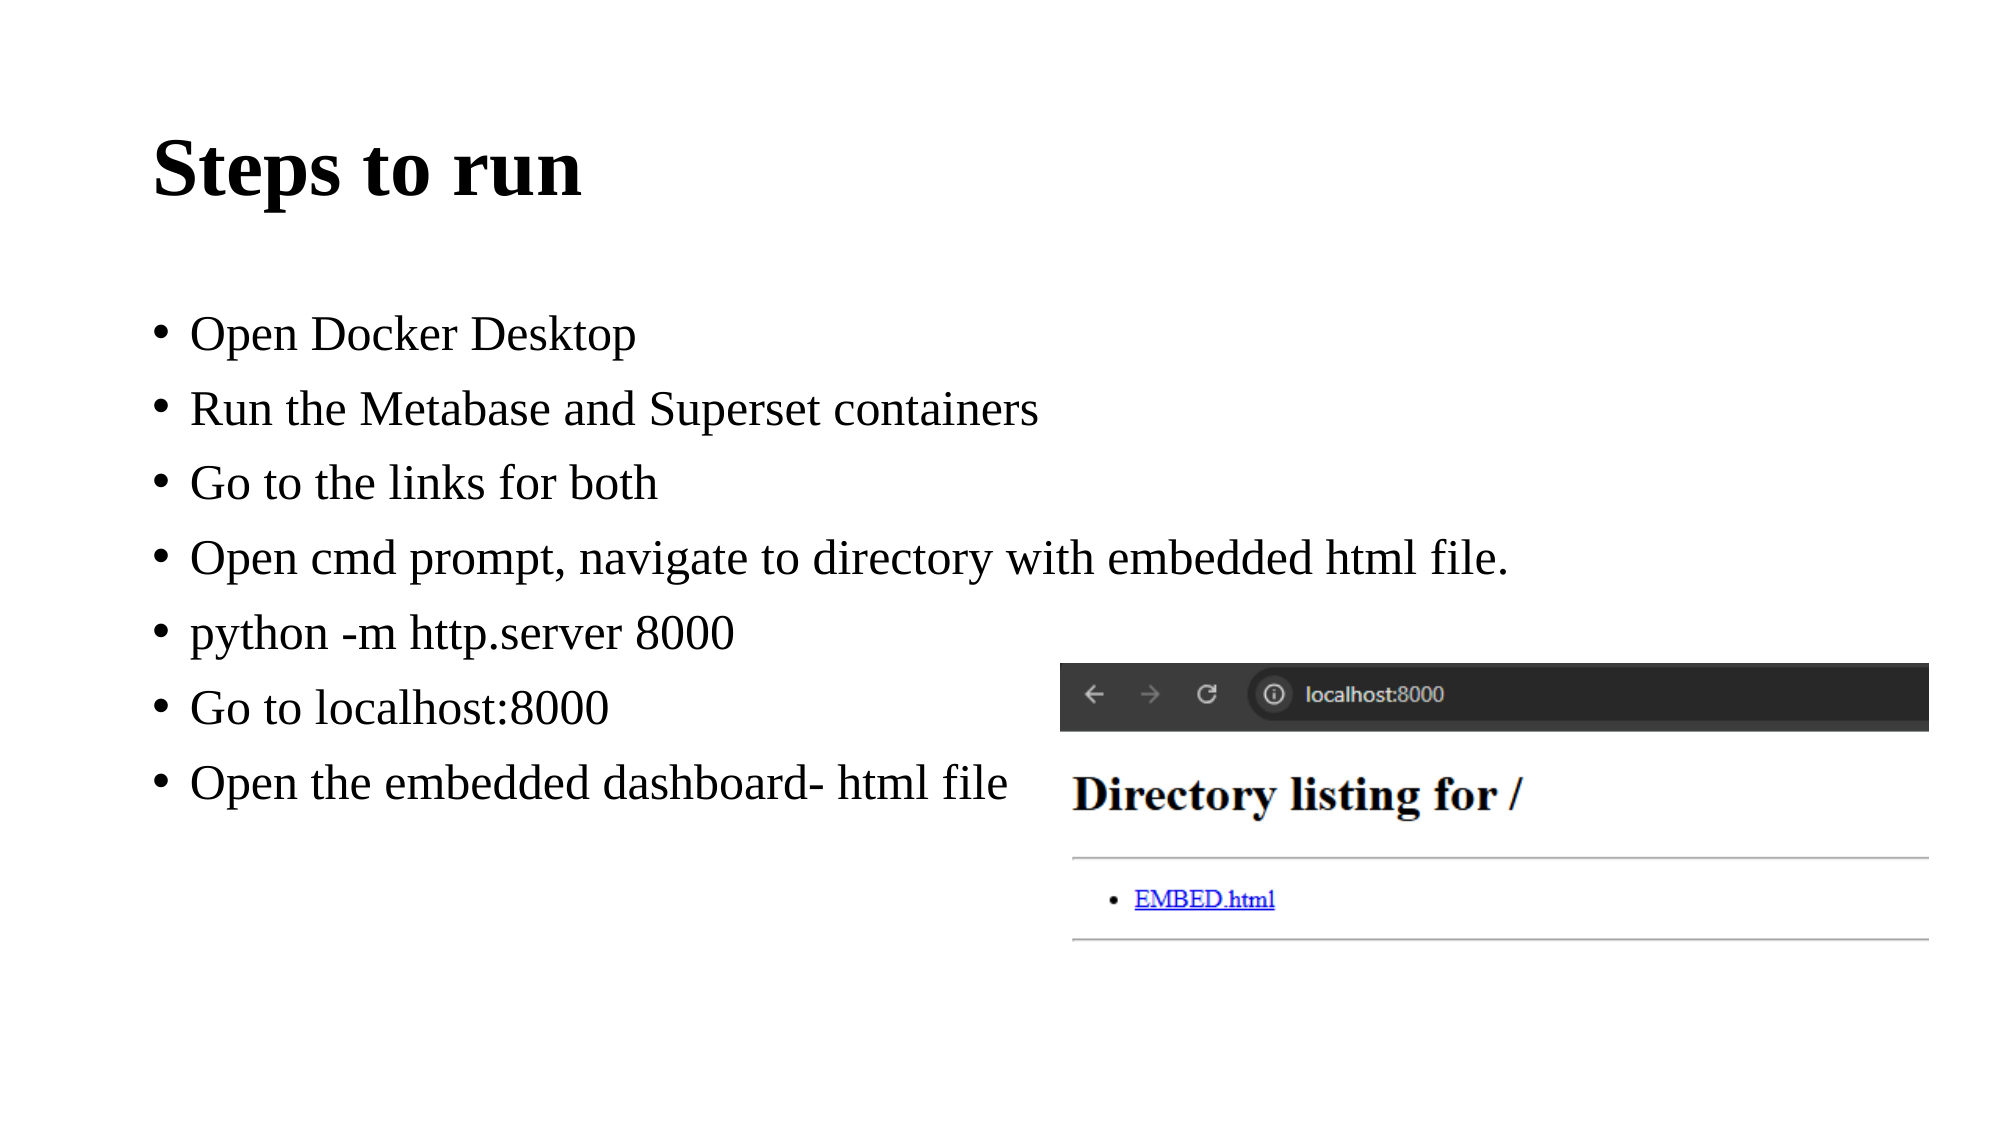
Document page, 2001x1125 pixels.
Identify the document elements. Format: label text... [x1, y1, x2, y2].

list Open Docker Desktop Run the Metabase and Superset containers Go to the links for both Open cmd prompt, navigate to directory with embedded html file. python -m http.server 8000 Go to localhost:8000 Open the embedded dashboard- html file [137, 299, 1863, 1014]
picture [1060, 663, 1929, 1025]
title Steps to run [137, 59, 1863, 278]
